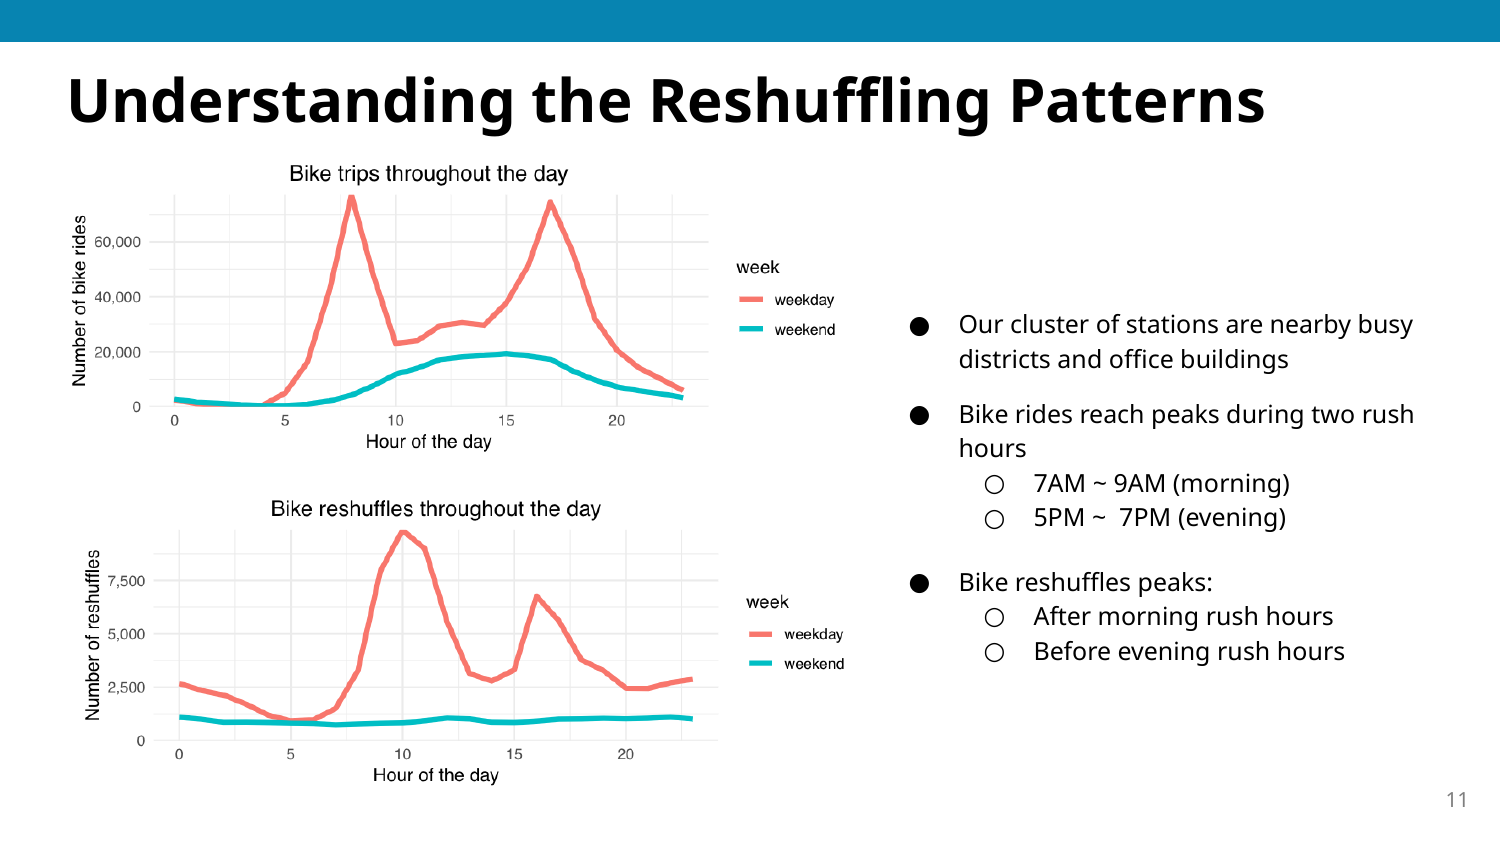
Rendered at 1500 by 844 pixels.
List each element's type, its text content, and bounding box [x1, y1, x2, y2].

text_box [0, 0, 1500, 42]
slide_number ‹#› [1394, 769, 1484, 834]
title Understanding the Reshuffling Patterns [51, 48, 1449, 151]
picture [50, 154, 884, 807]
text_box Our cluster of stations are nearby busy districts and office buildings Bike rides reach peaks during two rush hours 7AM ~ 9AM (morning) 5PM ~ 7PM (evening) Bike reshuffles peaks: After morning rush hours Before evening rush hours [868, 289, 1449, 710]
